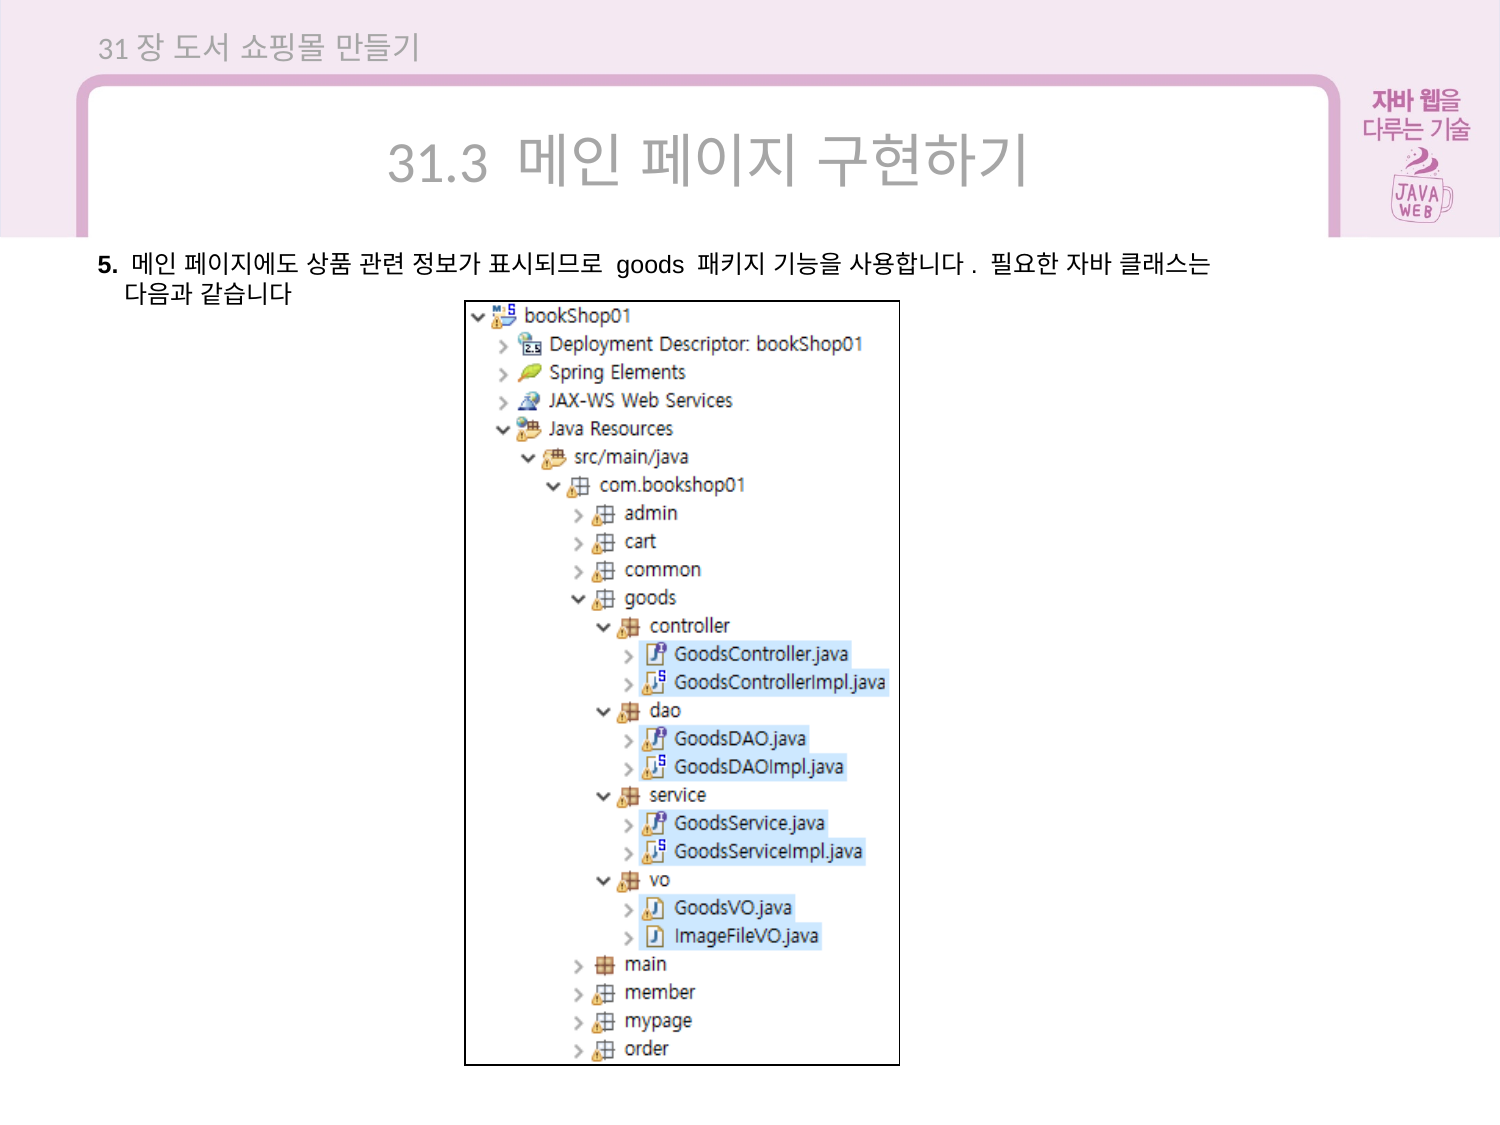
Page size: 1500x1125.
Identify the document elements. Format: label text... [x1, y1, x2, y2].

text_box 31.3 메인 페이지 구현하기 [96, 117, 1321, 202]
picture [0, 0, 1500, 1125]
text_box 5. 메인 페이지에도 상품 관련 정보가 표시되므로 goods 패키지 기능을 사용합니다. 필요한 자바 클래스는 다음과 같습니다 [82, 241, 1352, 316]
text_box 31장 도서 쇼핑몰 만들기 [82, 0, 1133, 74]
